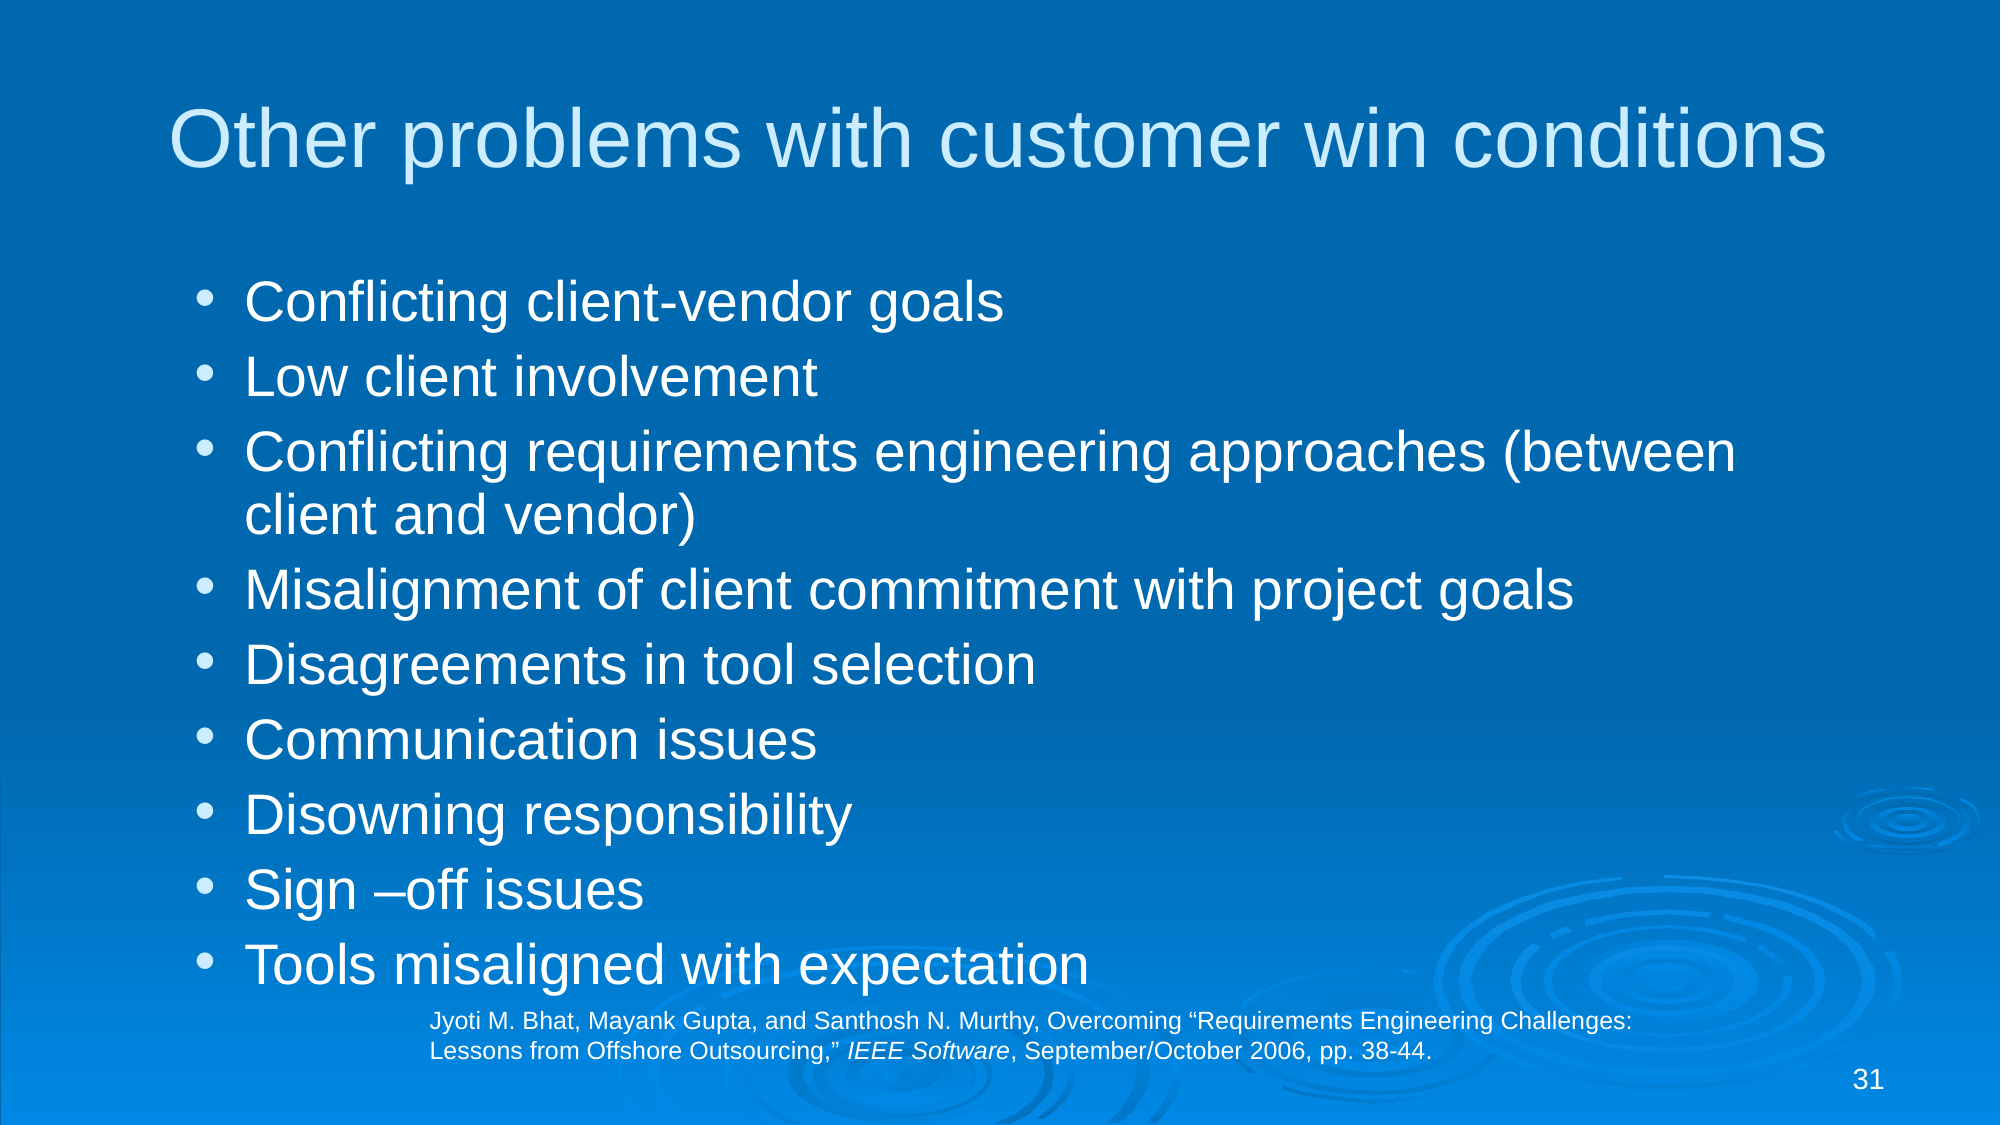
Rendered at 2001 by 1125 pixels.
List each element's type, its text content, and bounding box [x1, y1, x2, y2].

list Conflicting client-vendor goals Low client involvement Conflicting requirements engineering approaches (between client and vendor) Misalignment of client commitment with project goals Disagreements in tool selection Communication issues Disowning responsibility Sign –off issues Tools misaligned with expectation [99, 262, 1901, 1006]
title Other problems with customer win conditions [99, 45, 1901, 233]
text_box Jyoti M. Bhat, Mayank Gupta, and Santhosh N. Murthy, Overcoming “Requirements Engineering Challenges: Lessons from Offshore Outsourcing,” IEEE Software, September/October 2006, pp. 38-44. [414, 996, 1703, 1072]
slide_number 31 [1433, 1024, 1901, 1103]
